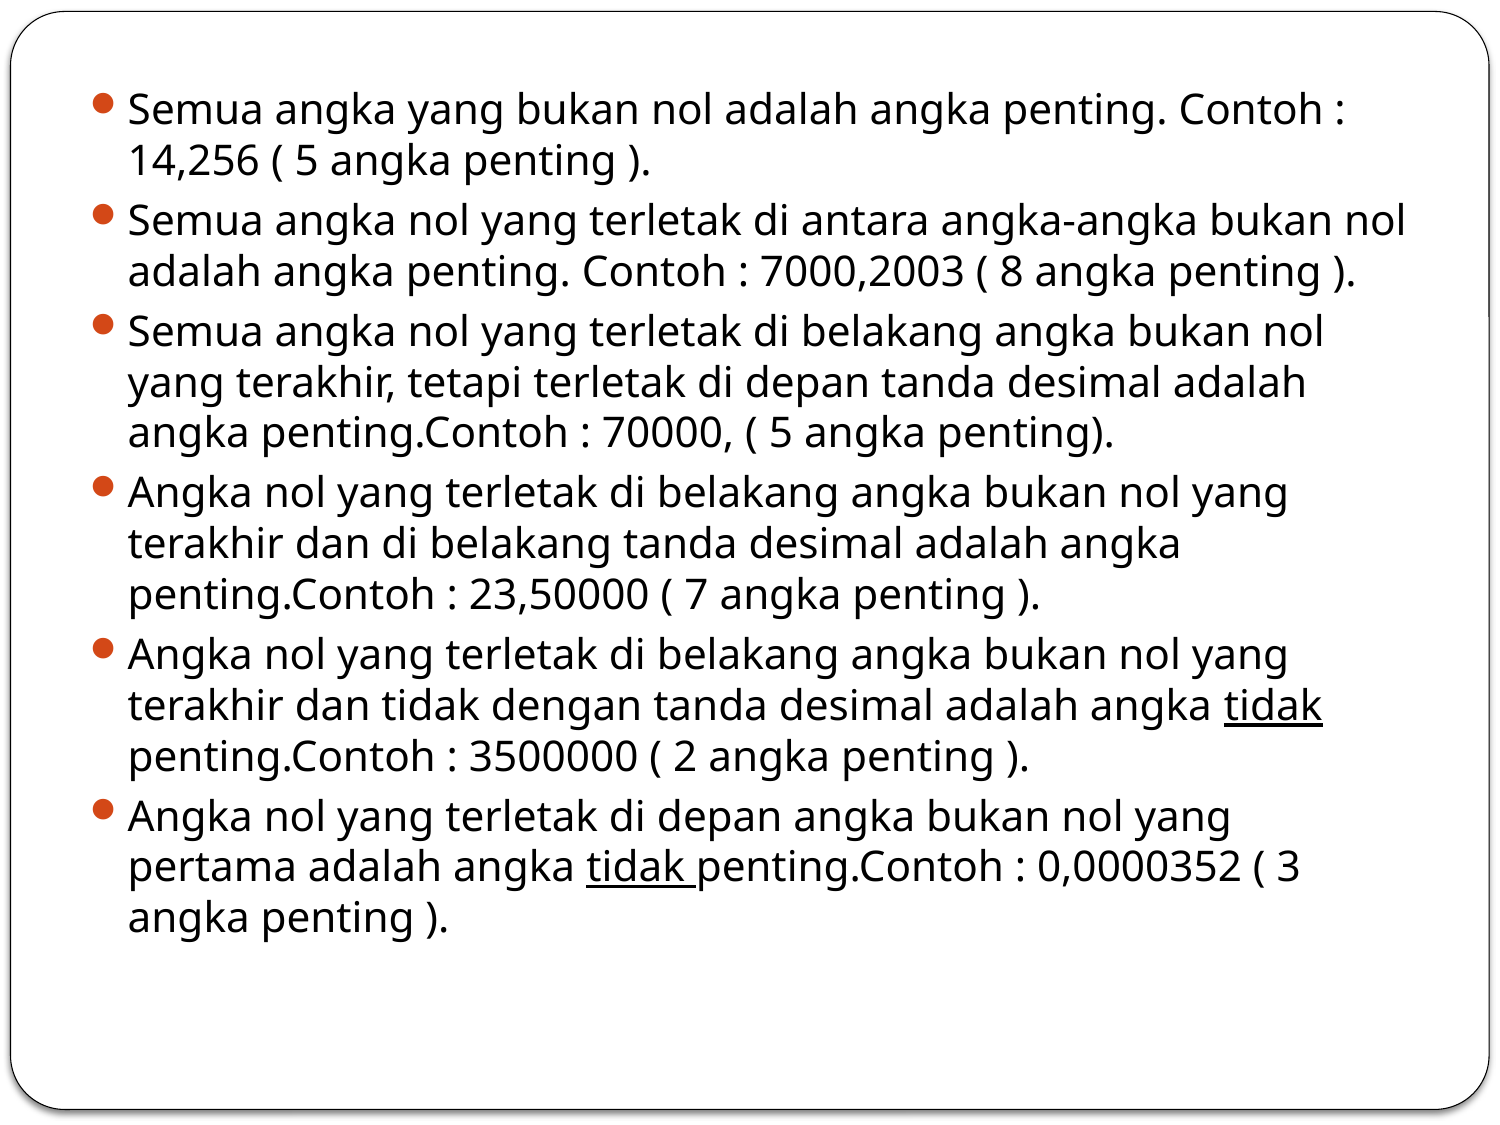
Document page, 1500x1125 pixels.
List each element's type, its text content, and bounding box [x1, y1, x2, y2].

list Semua angka yang bukan nol adalah angka penting. Contoh : 14,256 ( 5 angka penting ). Semua angka nol yang terletak di antara angka-angka bukan nol adalah angka penting. Contoh : 7000,2003 ( 8 angka penting ). Semua angka nol yang terletak di belakang angka bukan nol yang terakhir, tetapi terletak di depan tanda desimal adalah angka penting.Contoh : 70000, ( 5 angka penting). Angka nol yang terletak di belakang angka bukan nol yang terakhir dan di belakang tanda desimal adalah angka penting.Contoh : 23,50000 ( 7 angka penting ). Angka nol yang terletak di belakang angka bukan nol yang terakhir dan tidak dengan tanda desimal adalah angka tidak penting.Contoh : 3500000 ( 2 angka penting ). Angka nol yang terletak di depan angka bukan nol yang pertama adalah angka tidak penting.Contoh : 0,0000352 ( 3 angka penting ). [75, 75, 1425, 1005]
